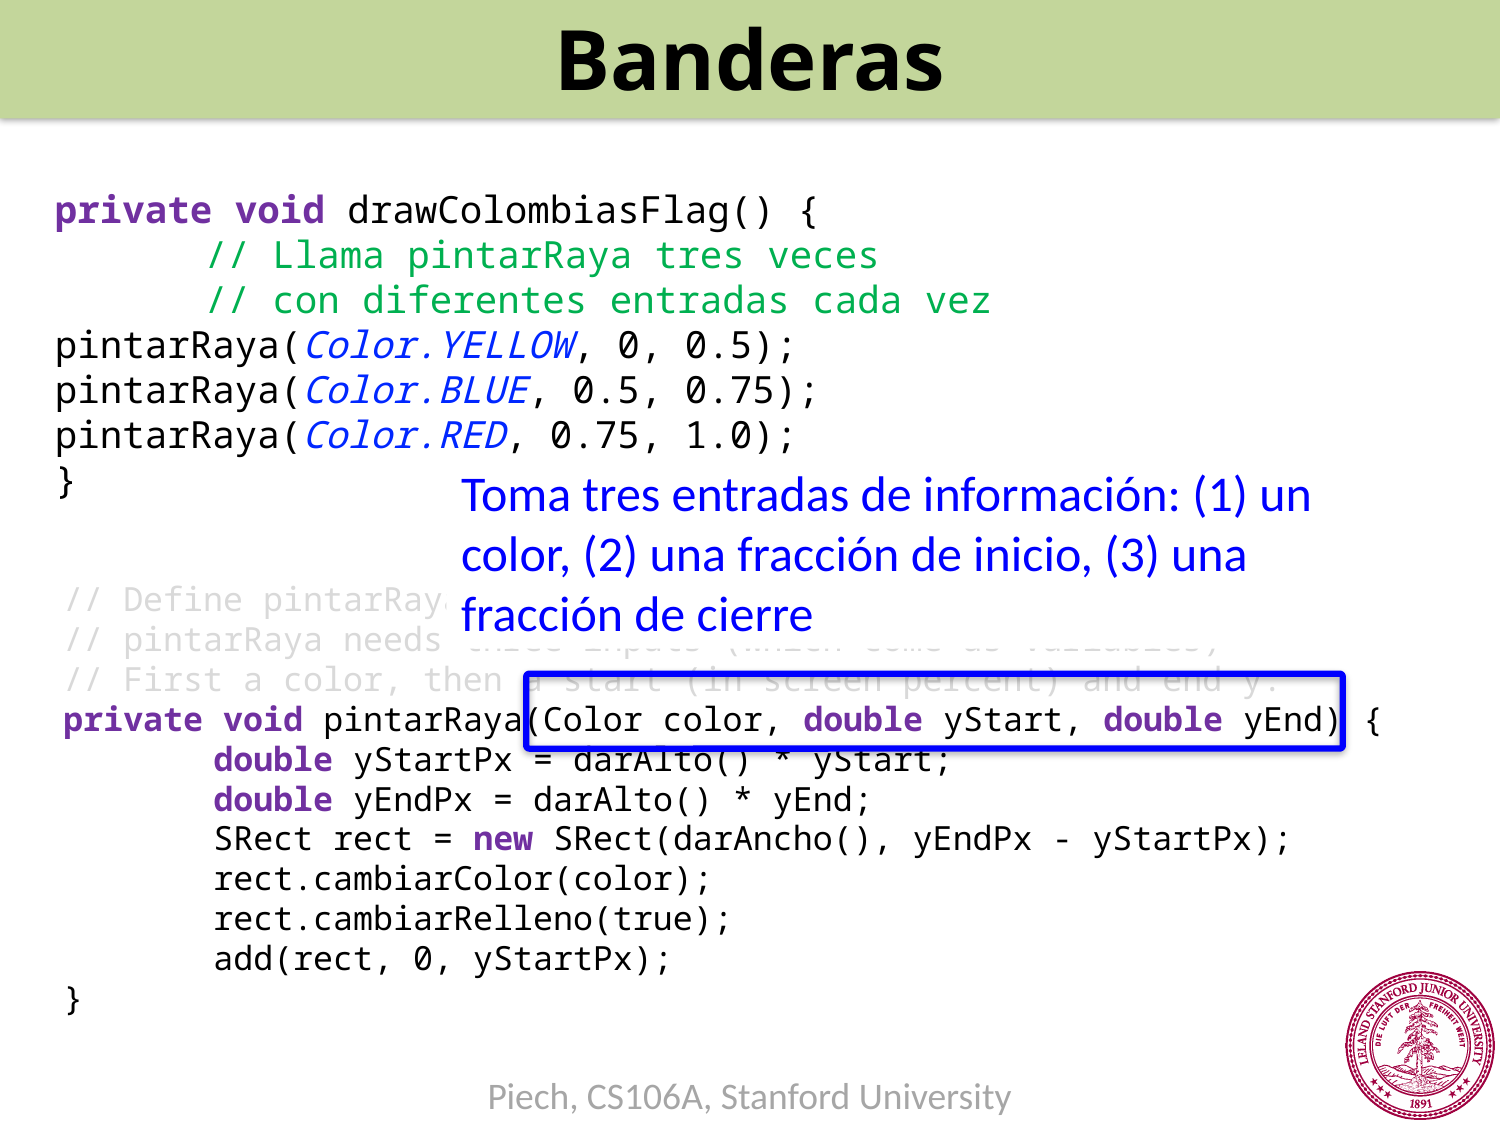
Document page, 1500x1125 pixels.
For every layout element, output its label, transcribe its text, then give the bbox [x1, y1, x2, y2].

text_box private void drawColombiasFlag() { // Llama pintarRaya tres veces // con diferentes entradas cada vez pintarRaya(Color.YELLOW, 0, 0.5); pintarRaya(Color.BLUE, 0.5, 0.75); pintarRaya(Color.RED, 0.75, 1.0); } [40, 178, 1274, 508]
picture [1345, 971, 1495, 1120]
text_box // Define pintarRaya // pintarRaya needs three inputs (which come as variables) // First a color, then a start (in screen percent) and end y. private void pintarRaya(Color color, double yStart, double yEnd) { double yStartPx = darAlto() * yStart; double yEndPx = darAlto() * yEnd; SRect rect = new SRect(darAncho(), yEndPx - yStartPx); rect.cambiarColor(color); rect.cambiarRelleno(true); add(rect, 0, yStartPx); } [48, 570, 1399, 1025]
text_box Toma tres entradas de información: (1) un color, (2) una fracción de inicio, (3) una fracción de cierre [446, 453, 1407, 649]
text_box Banderas [0, 0, 1500, 122]
text_box [525, 672, 1344, 750]
